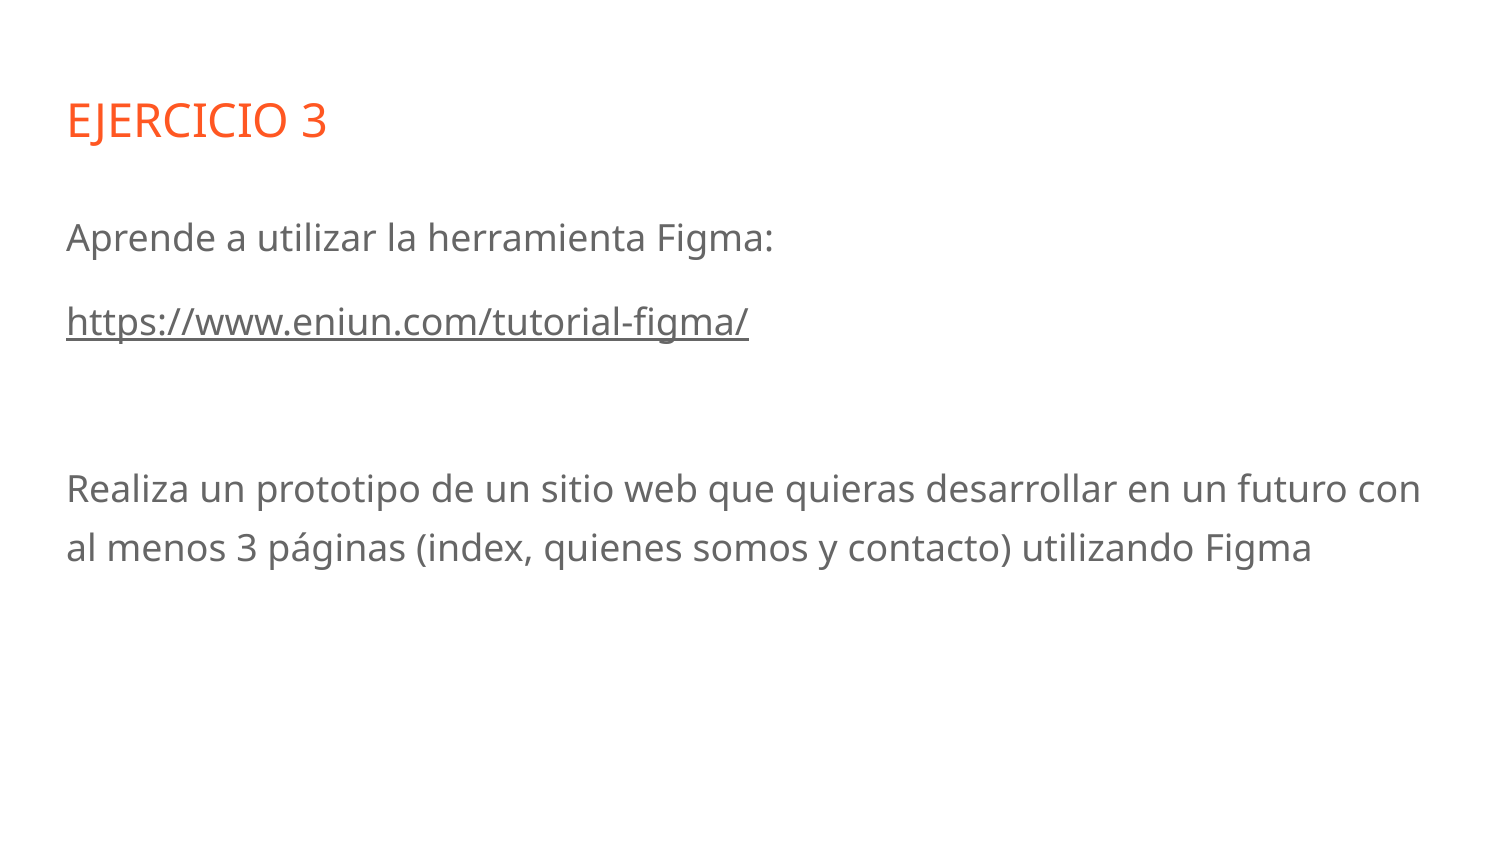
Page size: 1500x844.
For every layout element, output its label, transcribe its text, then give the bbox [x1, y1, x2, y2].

list Aprende a utilizar la herramienta Figma: https://www.eniun.com/tutorial-figma/ Realiza un prototipo de un sitio web que quieras desarrollar en un futuro con al menos 3 páginas (index, quienes somos y contacto) utilizando Figma [51, 189, 1449, 750]
title EJERCICIO 3 [51, 72, 1449, 167]
